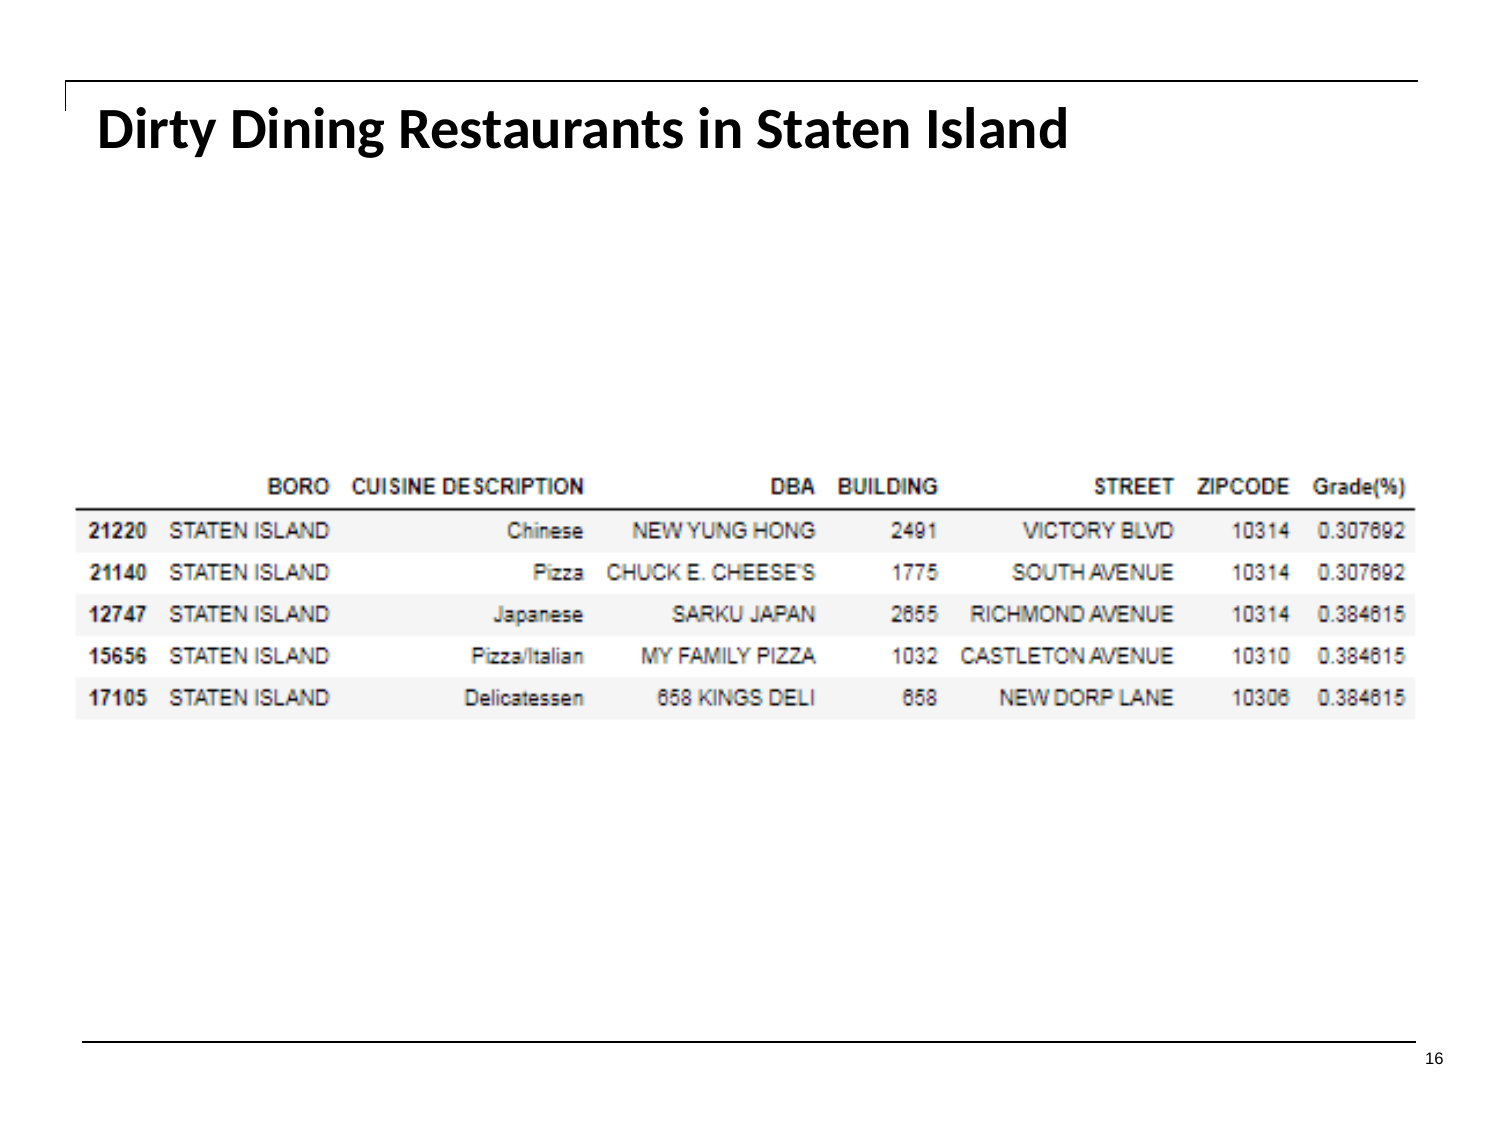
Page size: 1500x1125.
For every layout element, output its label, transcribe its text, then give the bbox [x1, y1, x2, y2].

picture [66, 474, 1418, 735]
title Dirty Dining Restaurants in Staten Island [82, 105, 1418, 154]
